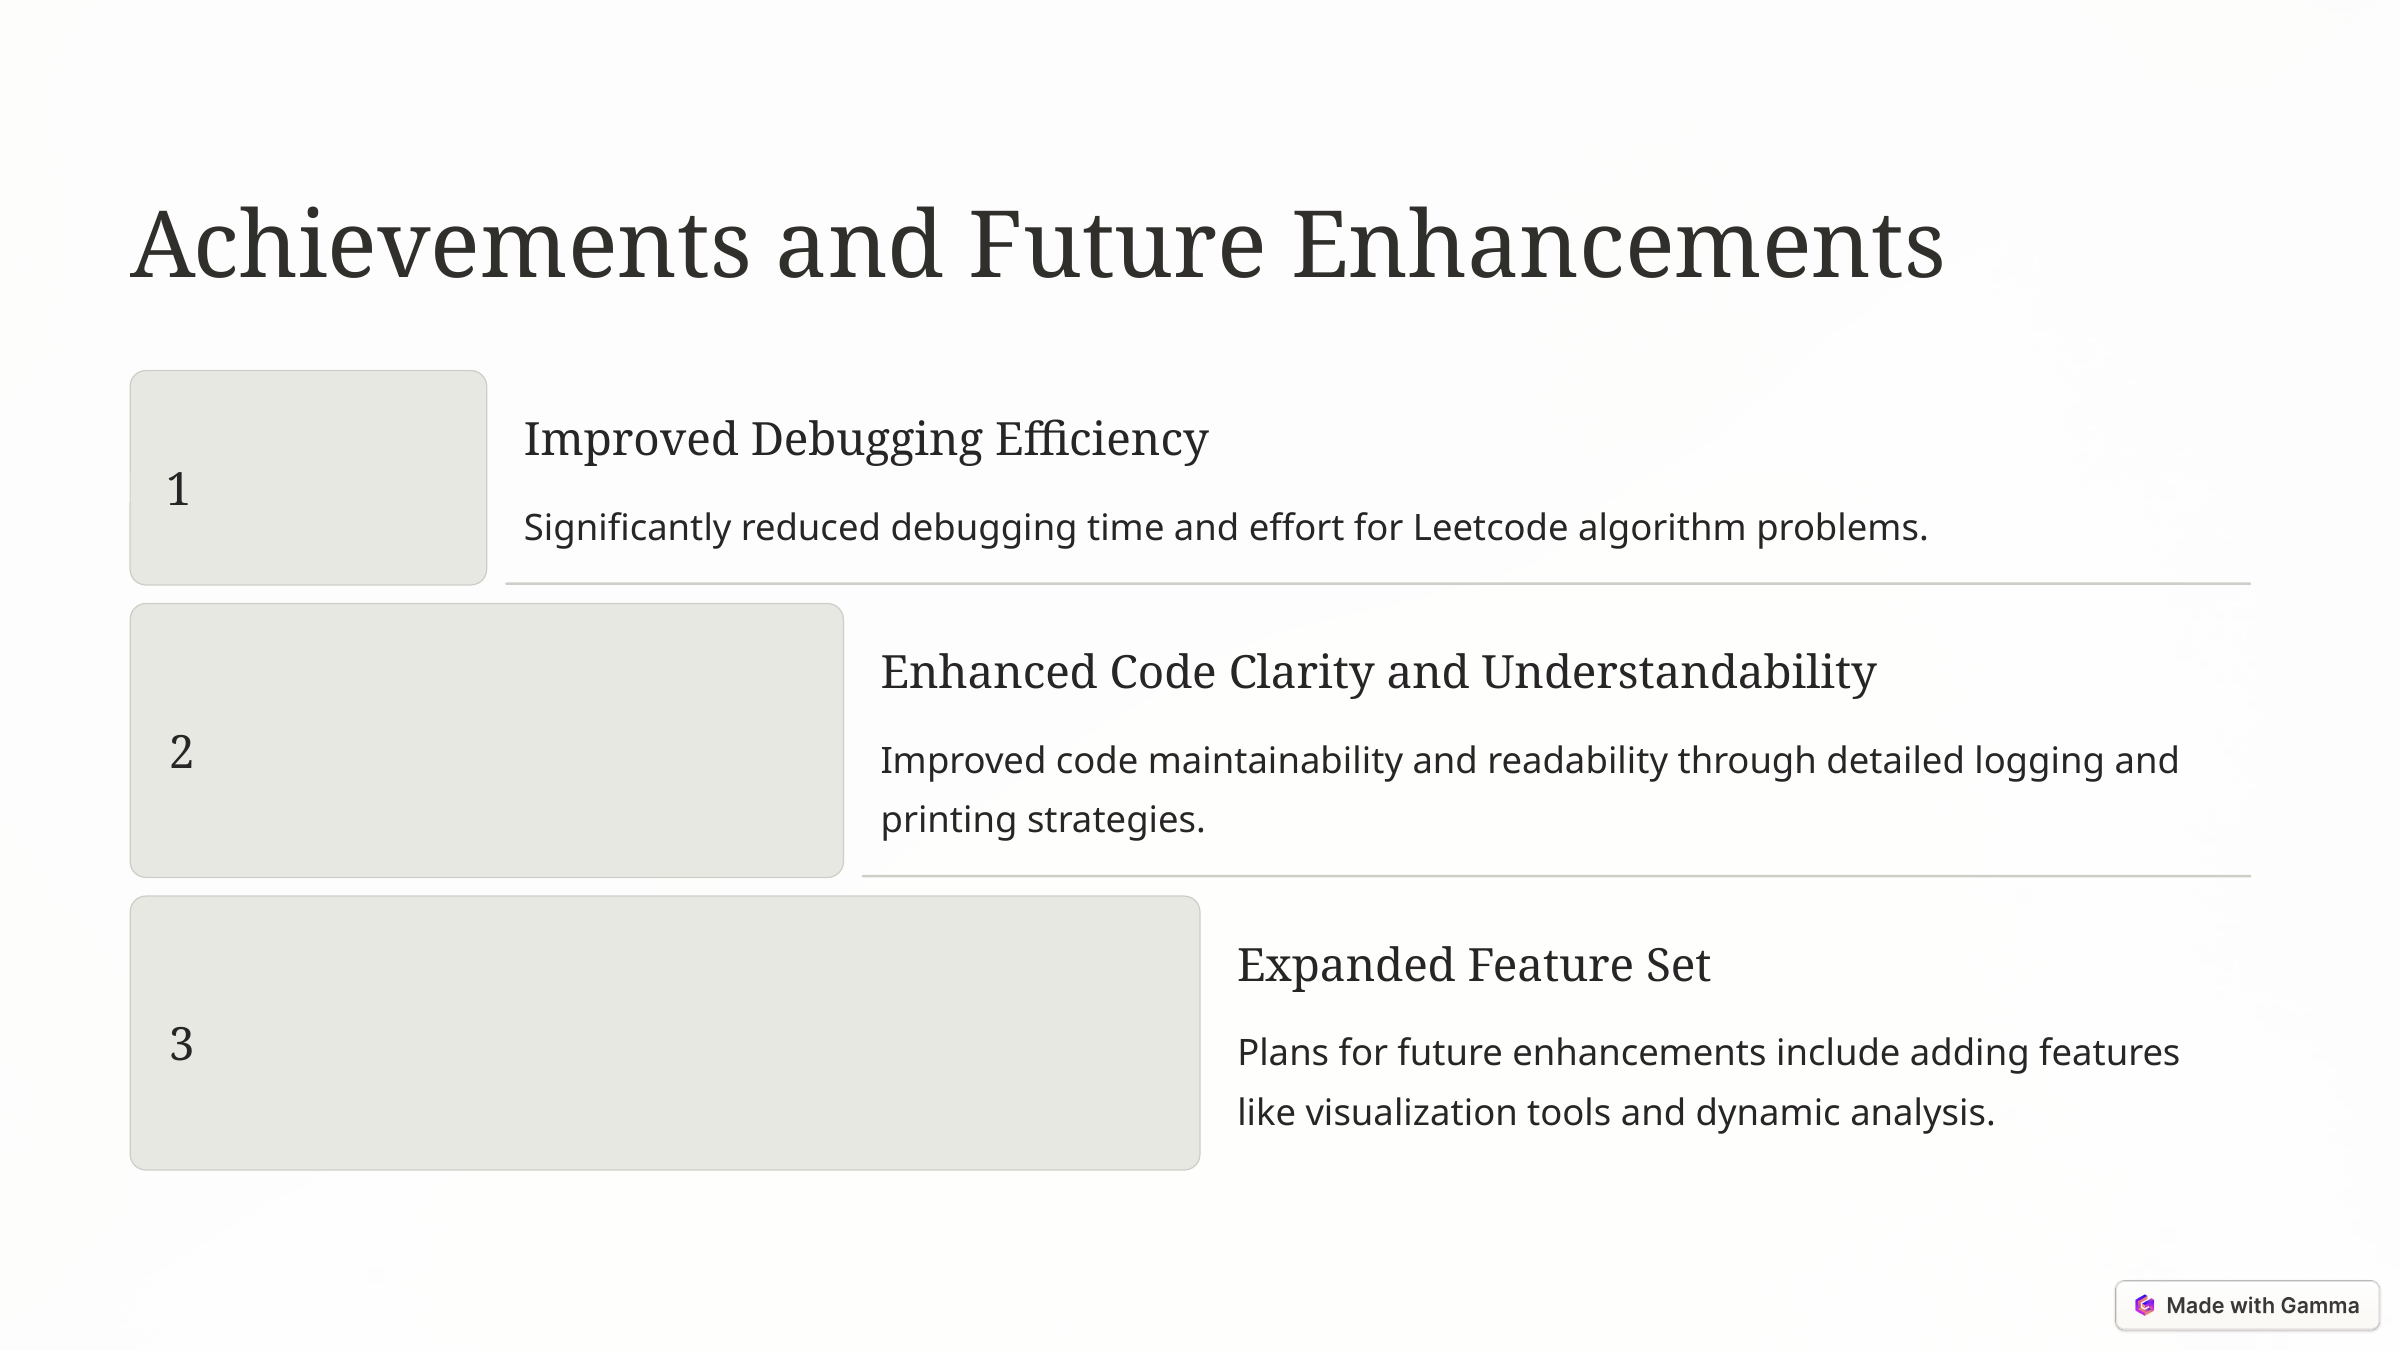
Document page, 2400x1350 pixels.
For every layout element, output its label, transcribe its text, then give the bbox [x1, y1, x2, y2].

text_box Improved code maintainability and readability through detailed logging and printing strategies. [880, 721, 2233, 841]
text_box Expanded Feature Set [1237, 933, 1703, 992]
text_box Achievements and Future Enhancements [130, 179, 1820, 297]
text_box [130, 603, 844, 878]
text_box Improved Debugging Efficiency [523, 407, 1174, 466]
text_box [130, 370, 487, 585]
text_box Significantly reduced debugging time and effort for Leetcode algorithm problems. [523, 488, 1835, 548]
text_box 2 [168, 703, 195, 778]
text_box 3 [168, 995, 195, 1071]
text_box Enhanced Code Clarity and Understandability [880, 640, 1825, 699]
text_box [130, 896, 1201, 1171]
text_box Plans for future enhancements include adding features like visualization tools and dynamic analysis. [1237, 1013, 2233, 1133]
text_box [861, 874, 2252, 878]
picture [2106, 1271, 2389, 1339]
text_box 1 [168, 440, 189, 515]
